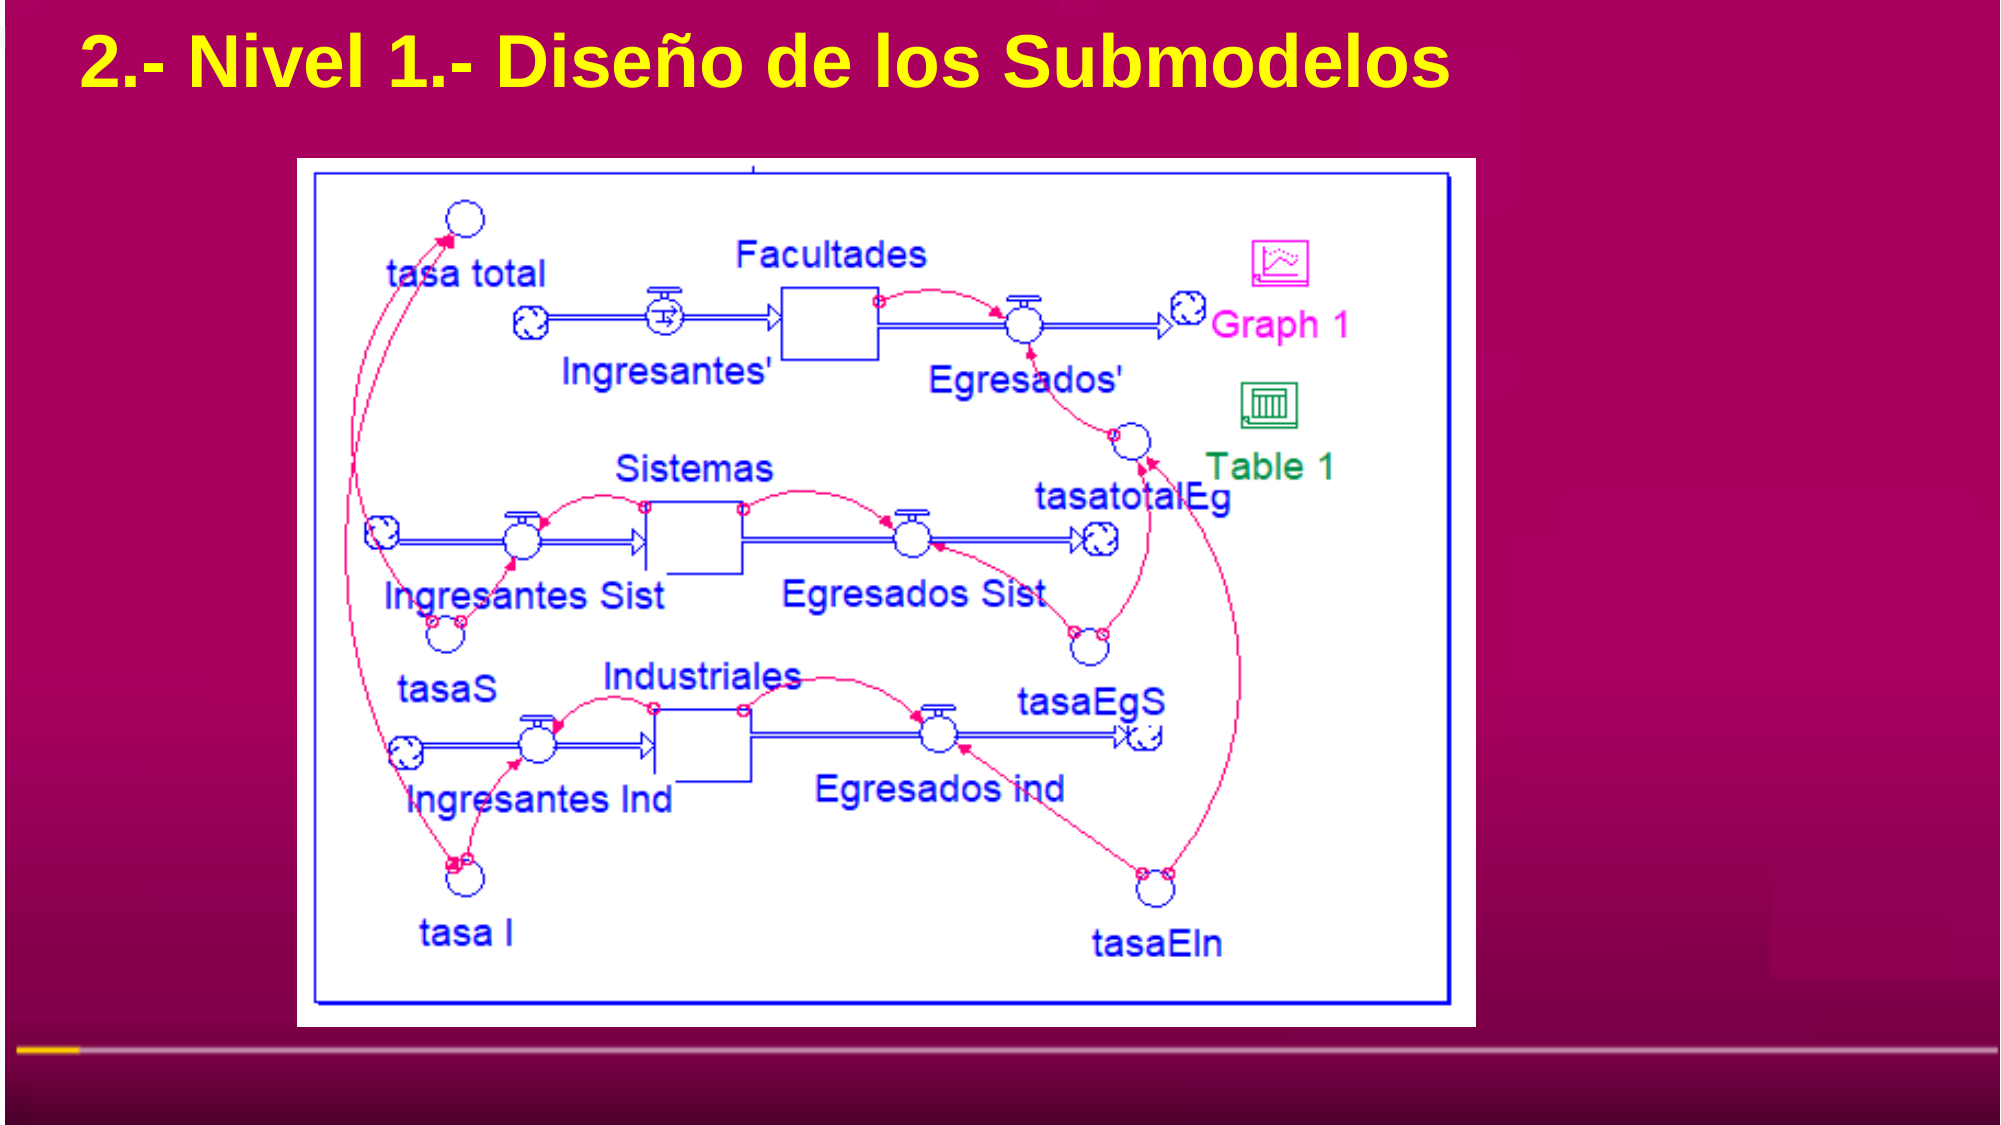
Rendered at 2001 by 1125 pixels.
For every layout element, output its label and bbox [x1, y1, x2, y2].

text_box [0, 26, 5, 49]
picture [5, 0, 2000, 1125]
